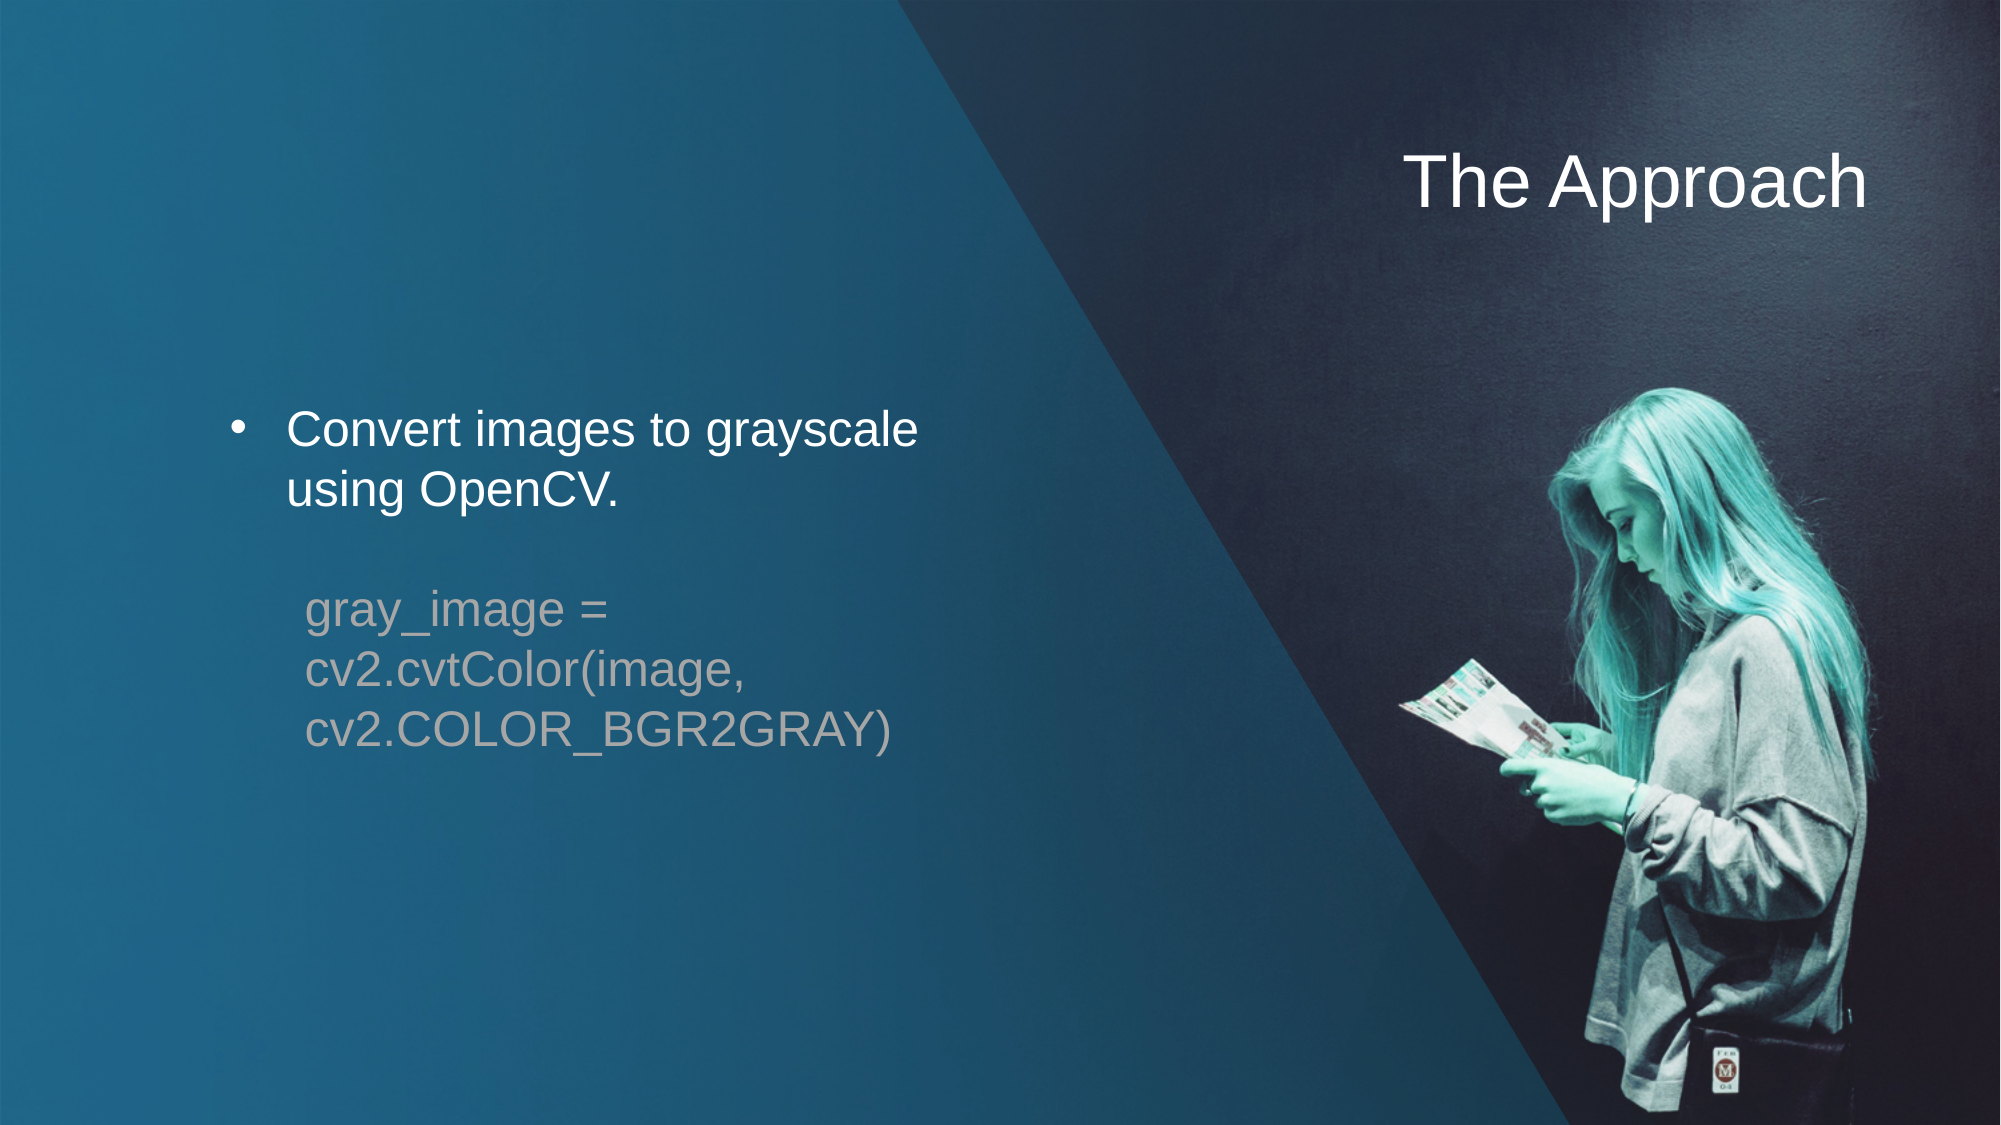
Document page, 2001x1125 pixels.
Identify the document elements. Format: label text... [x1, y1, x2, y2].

picture [0, 0, 2001, 1125]
text_box Convert images to grayscale using OpenCV. gray_image = cv2.cvtColor(image, cv2.COLOR_BGR2GRAY) [214, 388, 972, 764]
text_box The Approach [999, 33, 1885, 322]
